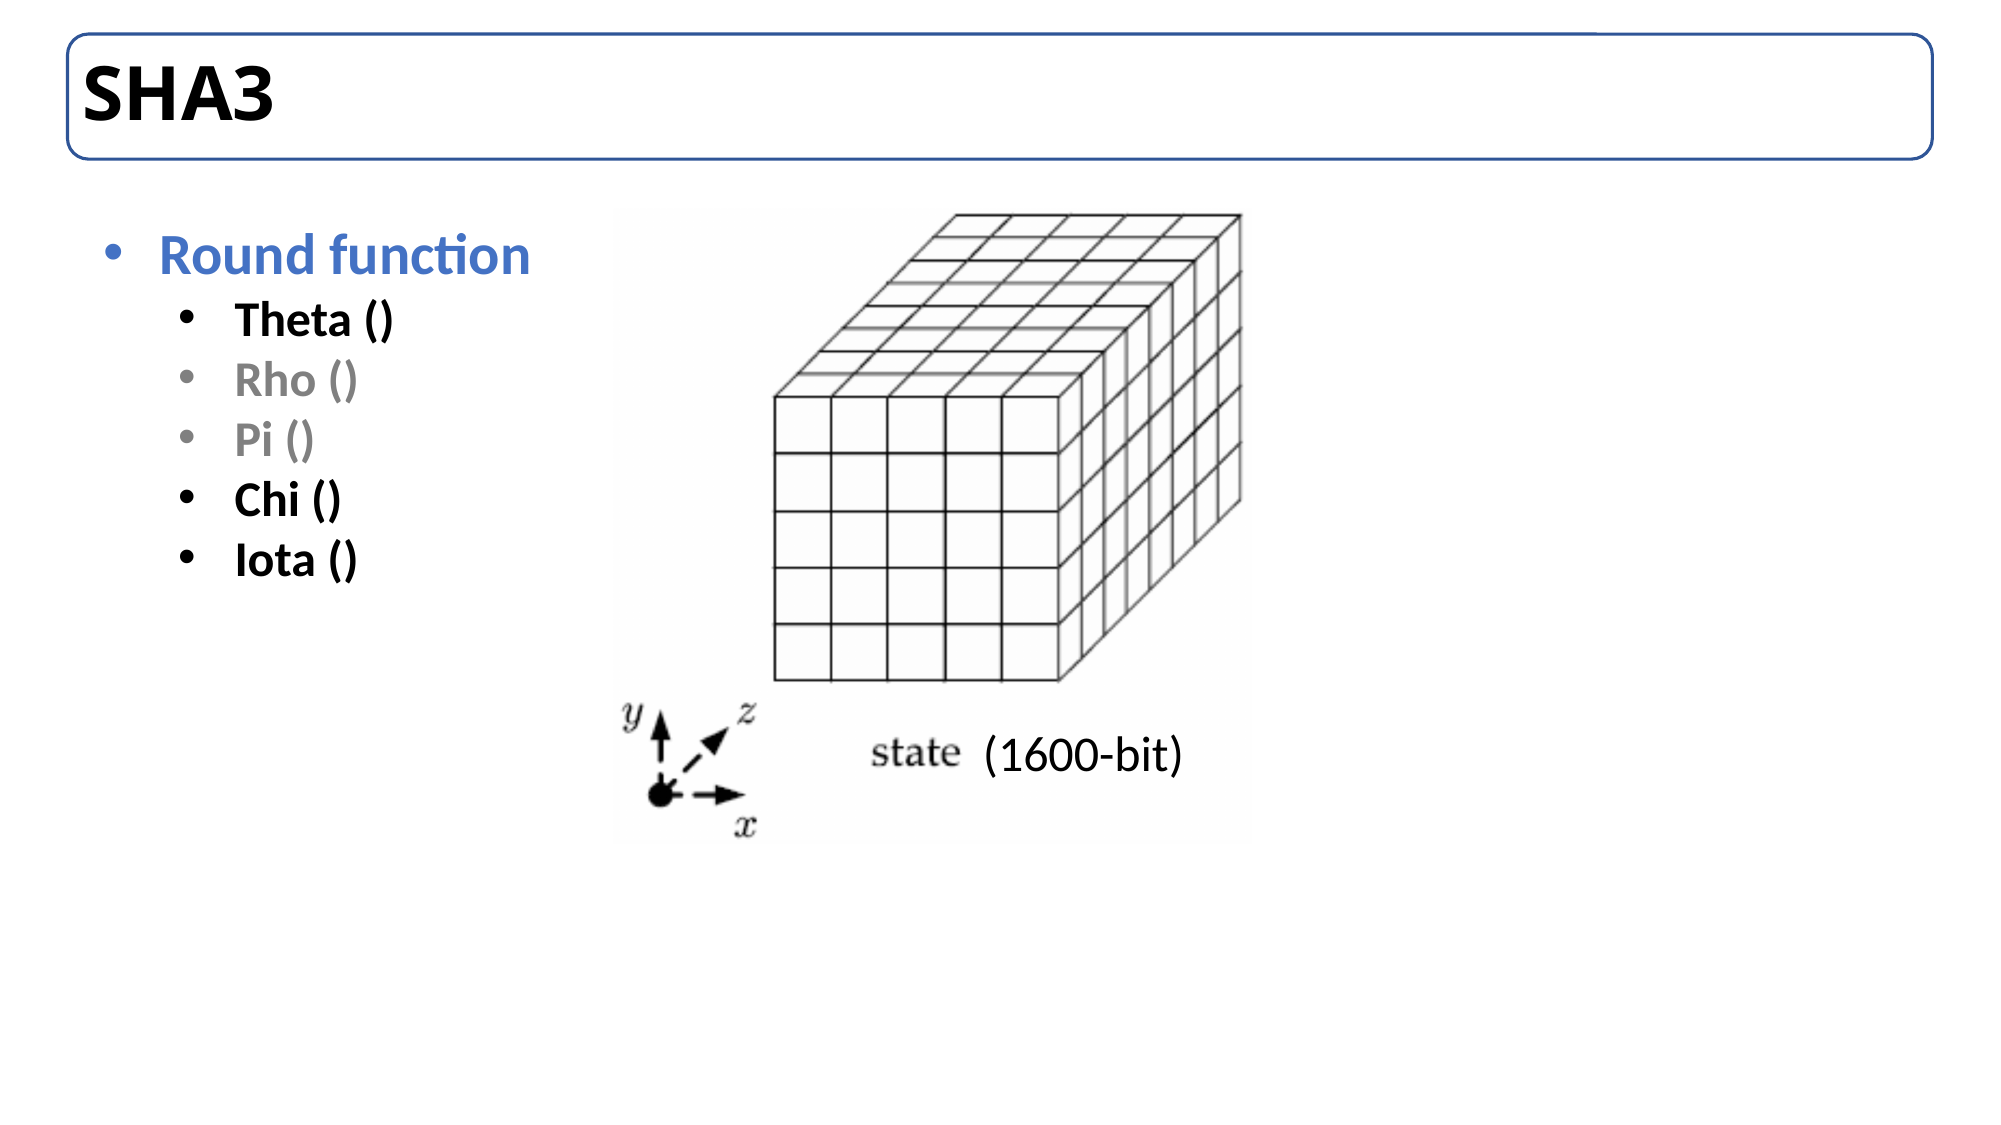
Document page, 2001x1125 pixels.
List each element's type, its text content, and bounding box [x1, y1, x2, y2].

title SHA3 [67, 34, 1933, 160]
picture [613, 208, 1252, 845]
